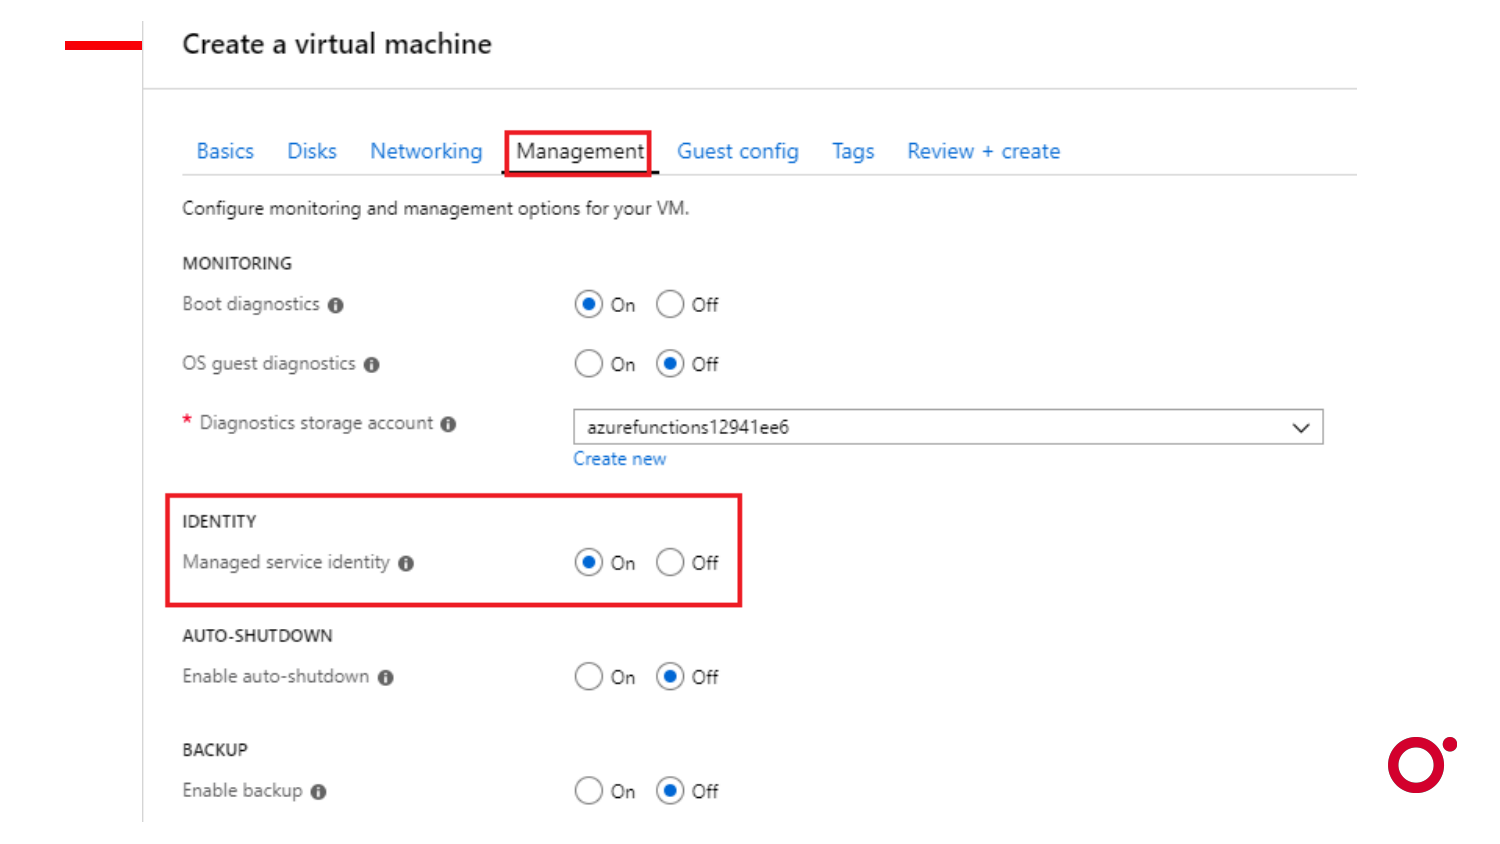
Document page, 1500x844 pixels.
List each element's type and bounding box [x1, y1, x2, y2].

picture [65, 21, 1358, 823]
picture [1388, 737, 1457, 793]
